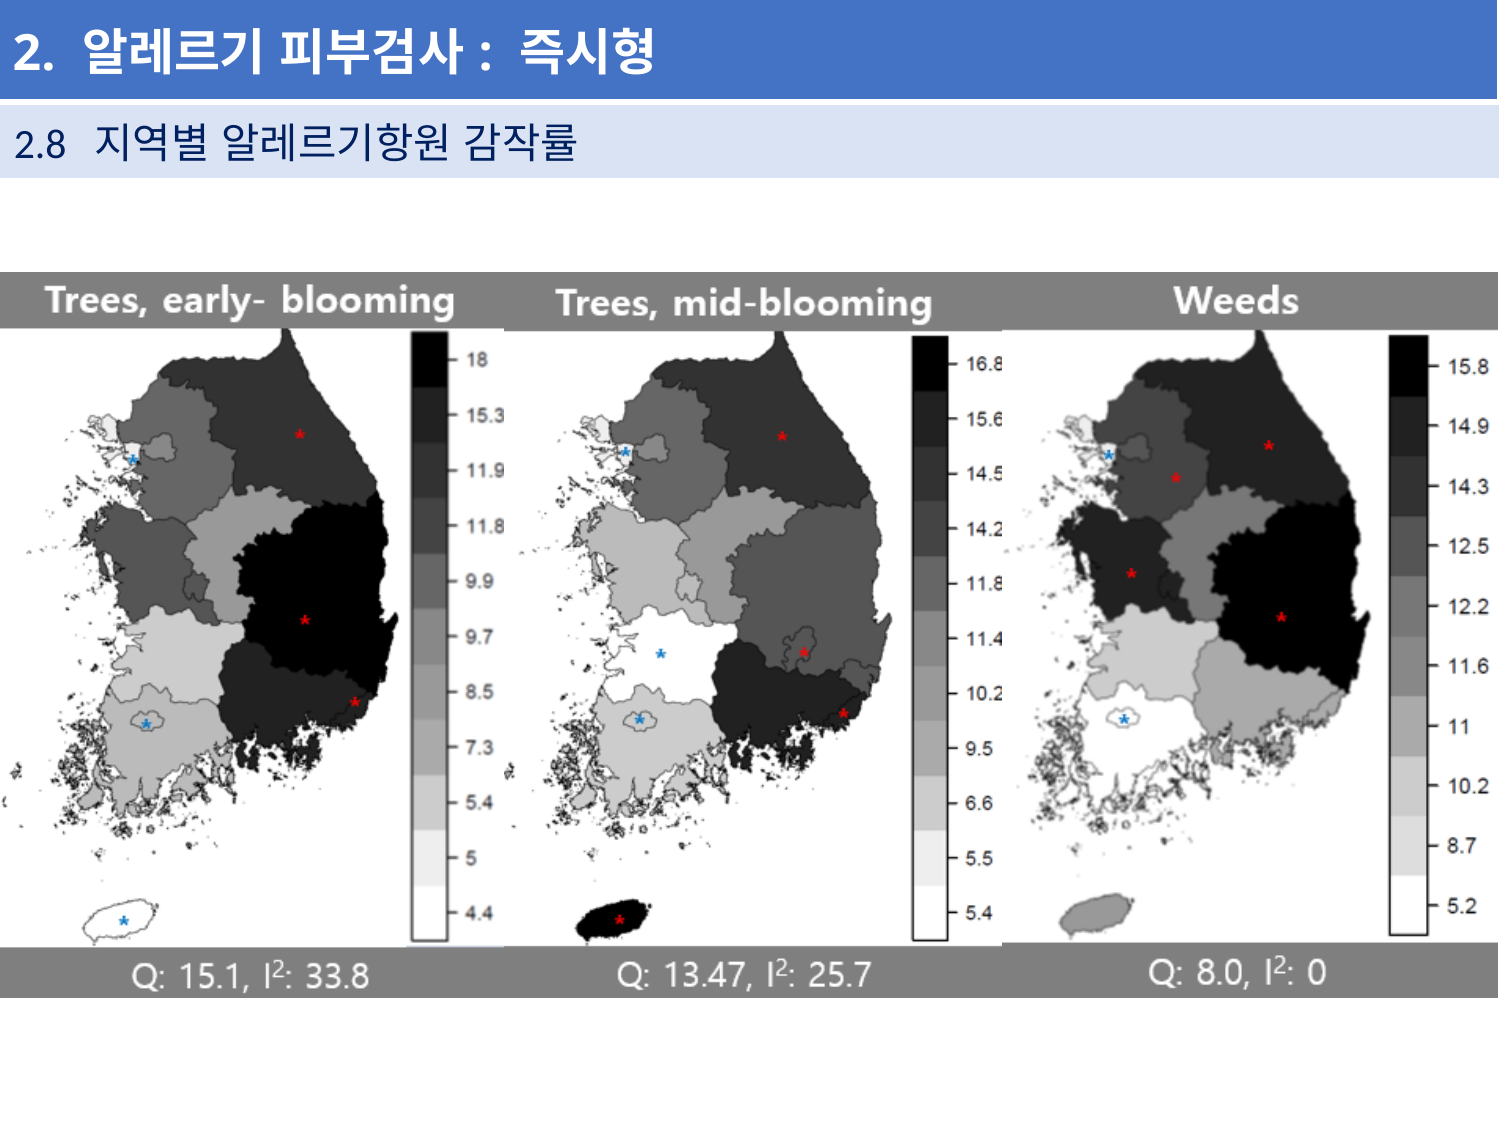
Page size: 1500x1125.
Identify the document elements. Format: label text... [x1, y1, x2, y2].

picture [0, 272, 1498, 998]
table_header 2.8 지역별 알레르기항원 감작률 [0, 105, 1499, 178]
table_header 2. 알레르기 피부검사: 즉시형 [0, 0, 1497, 99]
